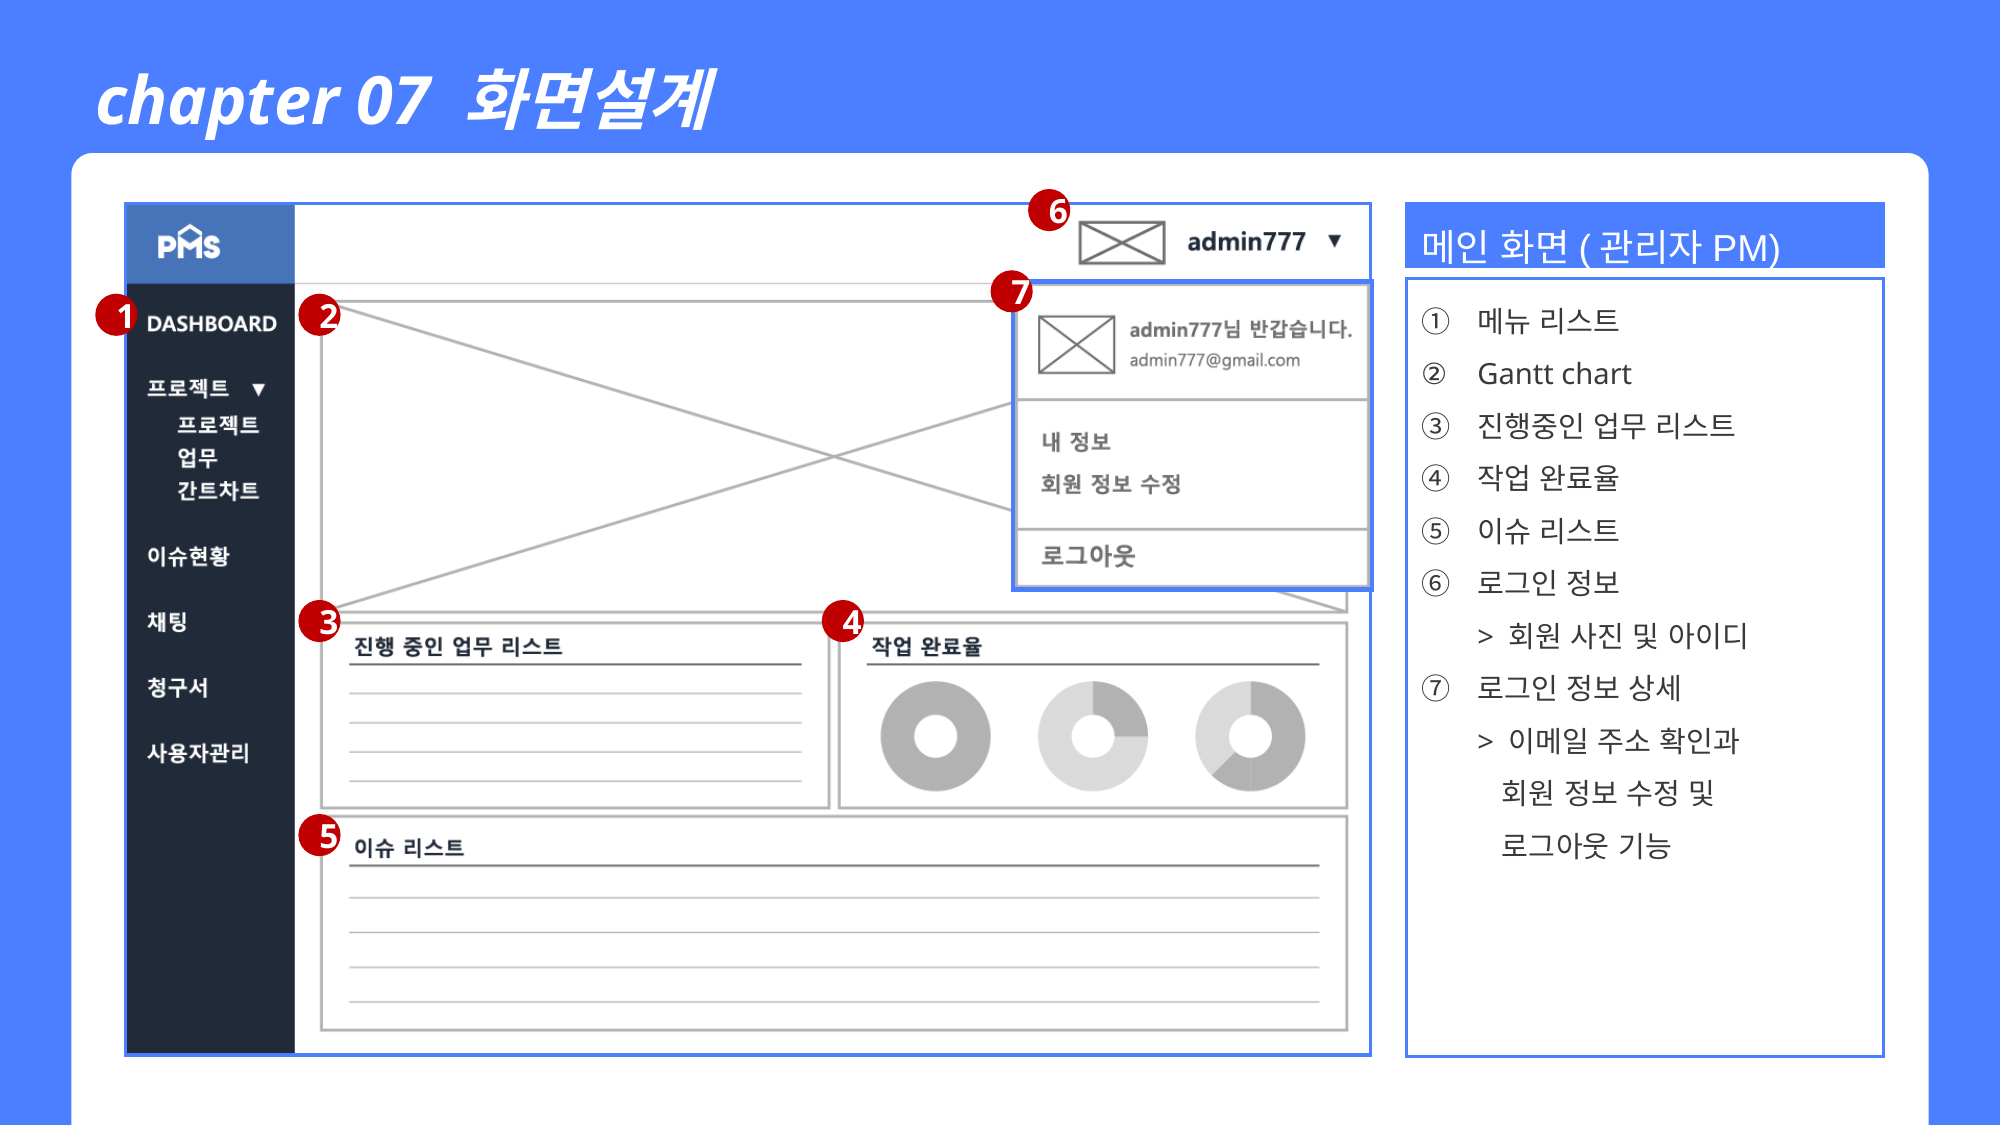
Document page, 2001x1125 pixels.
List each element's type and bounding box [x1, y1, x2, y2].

picture [125, 203, 1371, 1055]
text_box [1405, 278, 1885, 1057]
text_box [0, 0, 2000, 1125]
text_box [1405, 202, 1885, 268]
text_box [990, 270, 1370, 588]
text_box [94, 187, 1371, 1056]
